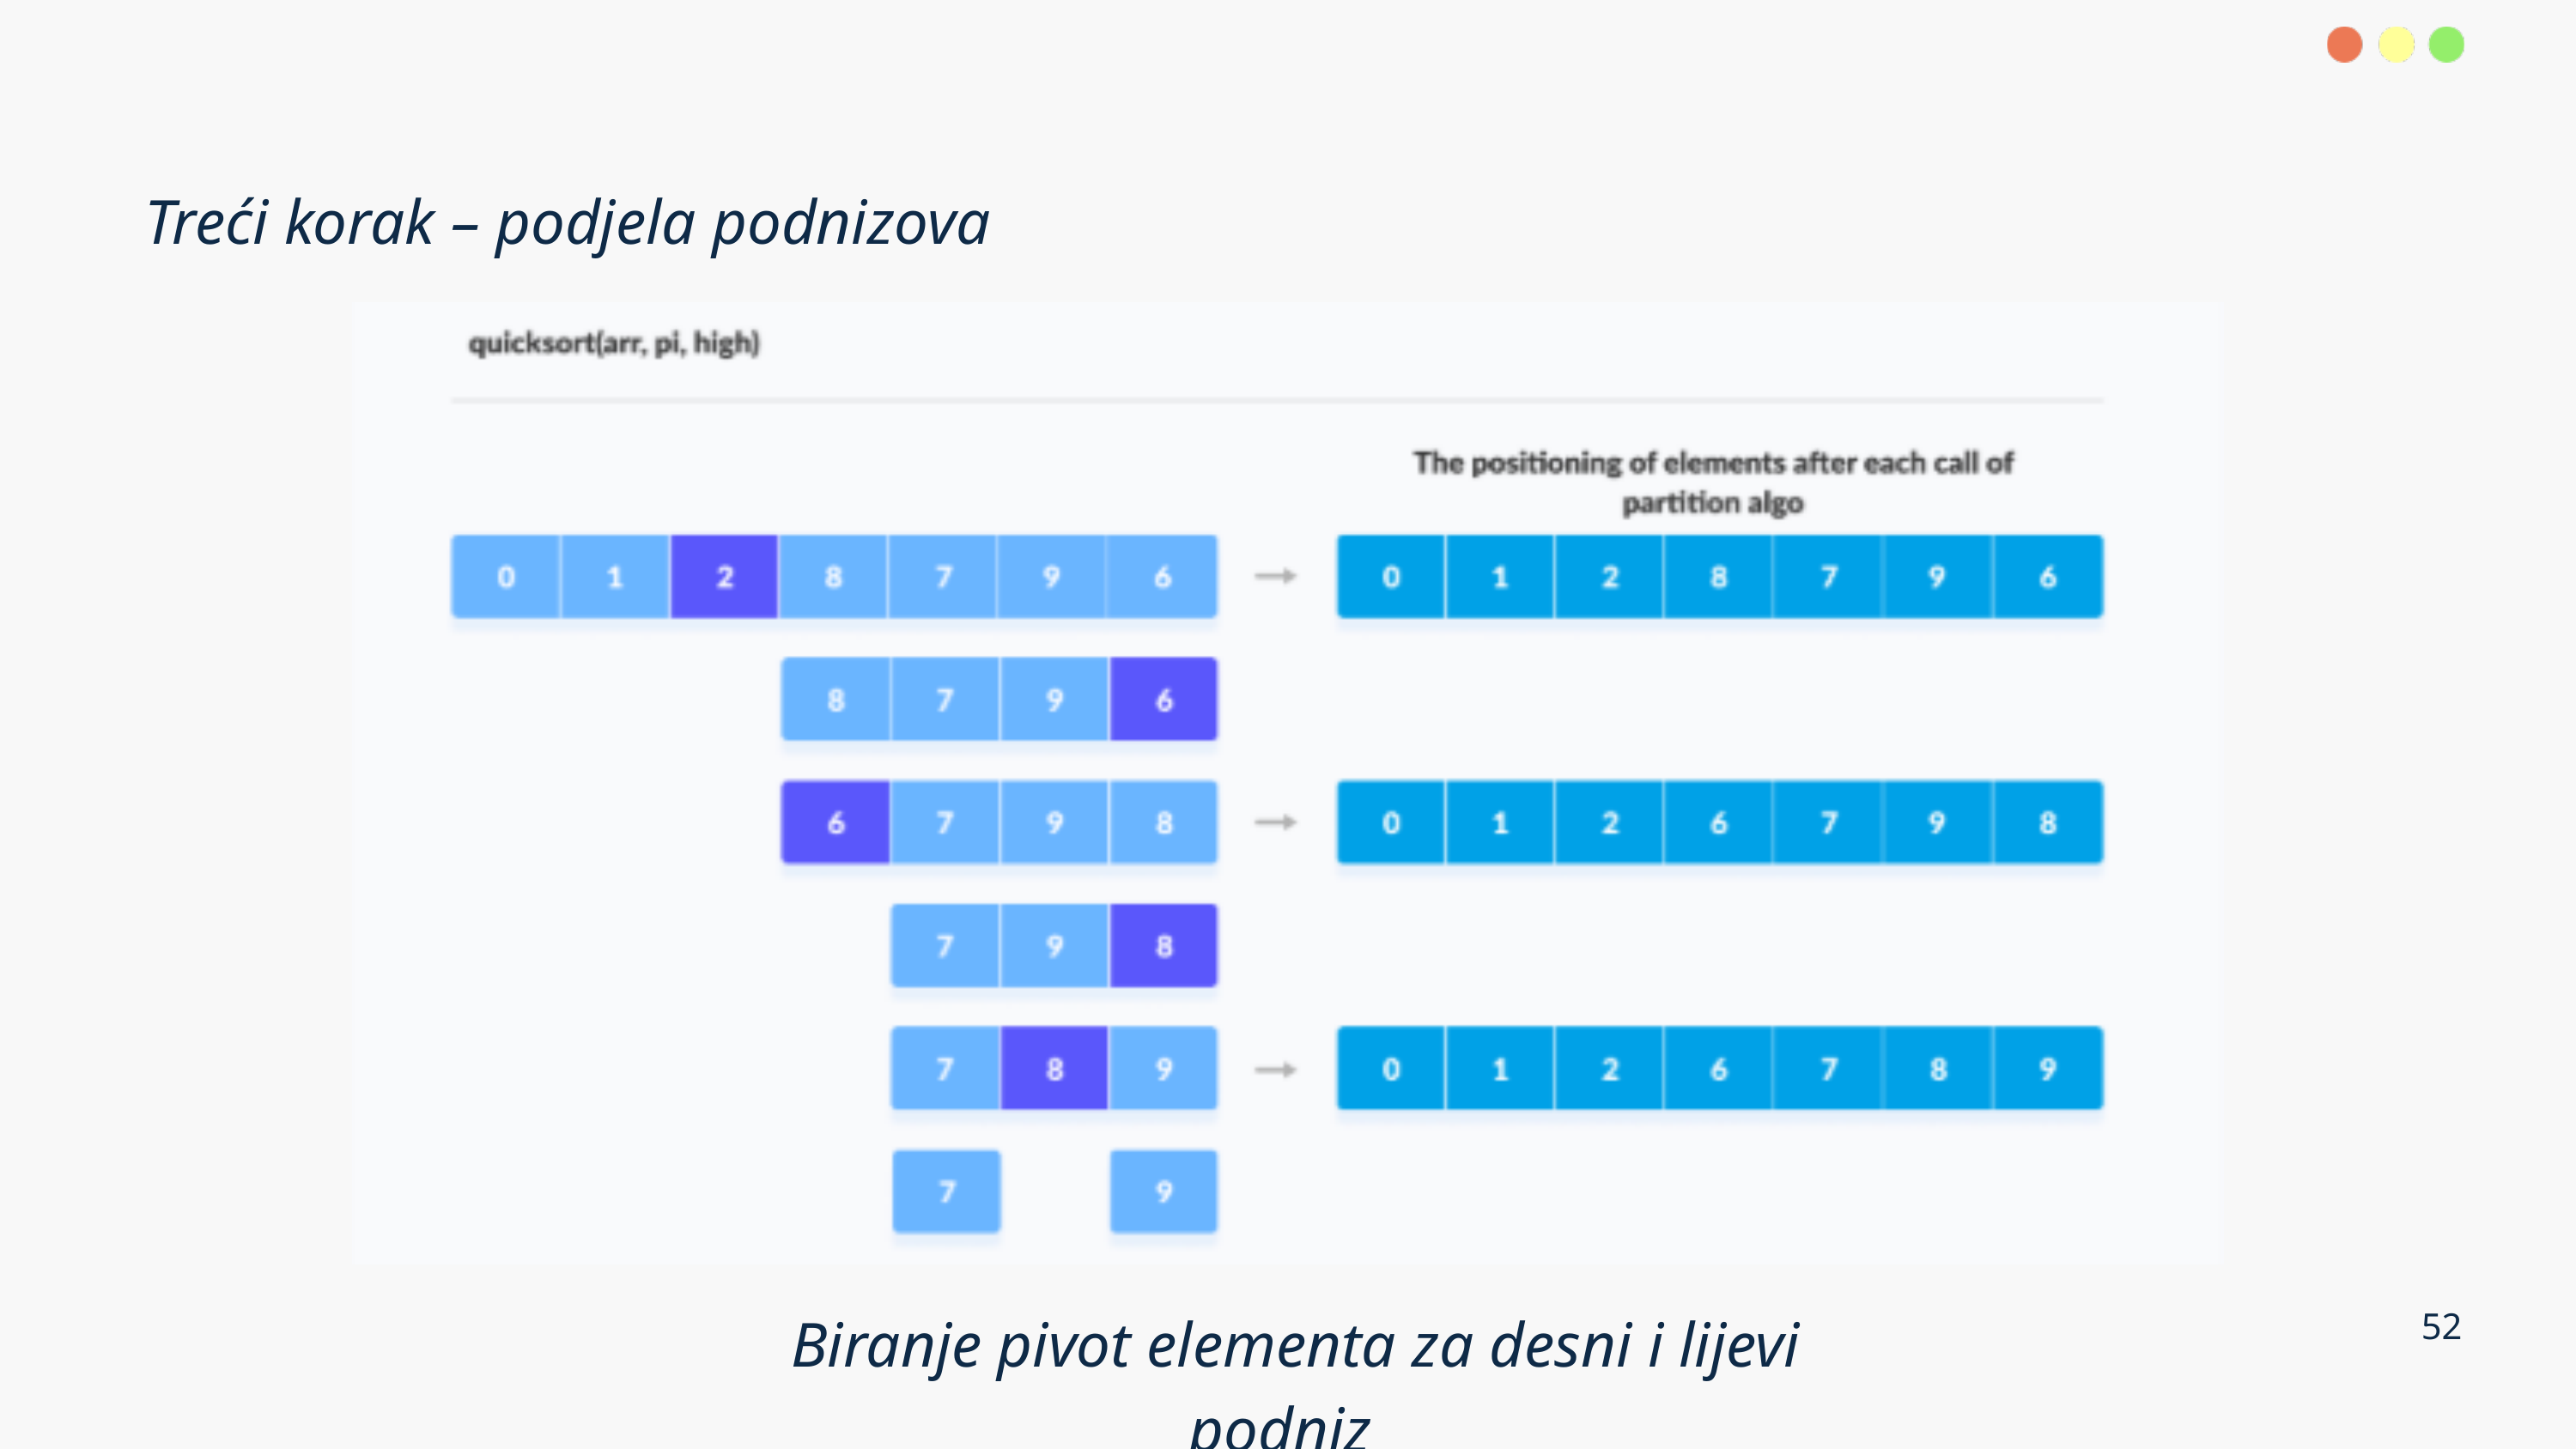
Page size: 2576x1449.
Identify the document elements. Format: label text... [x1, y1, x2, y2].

text_box 52 [2421, 1296, 2463, 1348]
text_box Biranje pivot elementa za desni i lijevi podniz [671, 1294, 1905, 1449]
text_box [2327, 27, 2465, 63]
text_box [352, 302, 2224, 1264]
text_box Treći korak – podjela podnizova [144, 171, 1661, 257]
